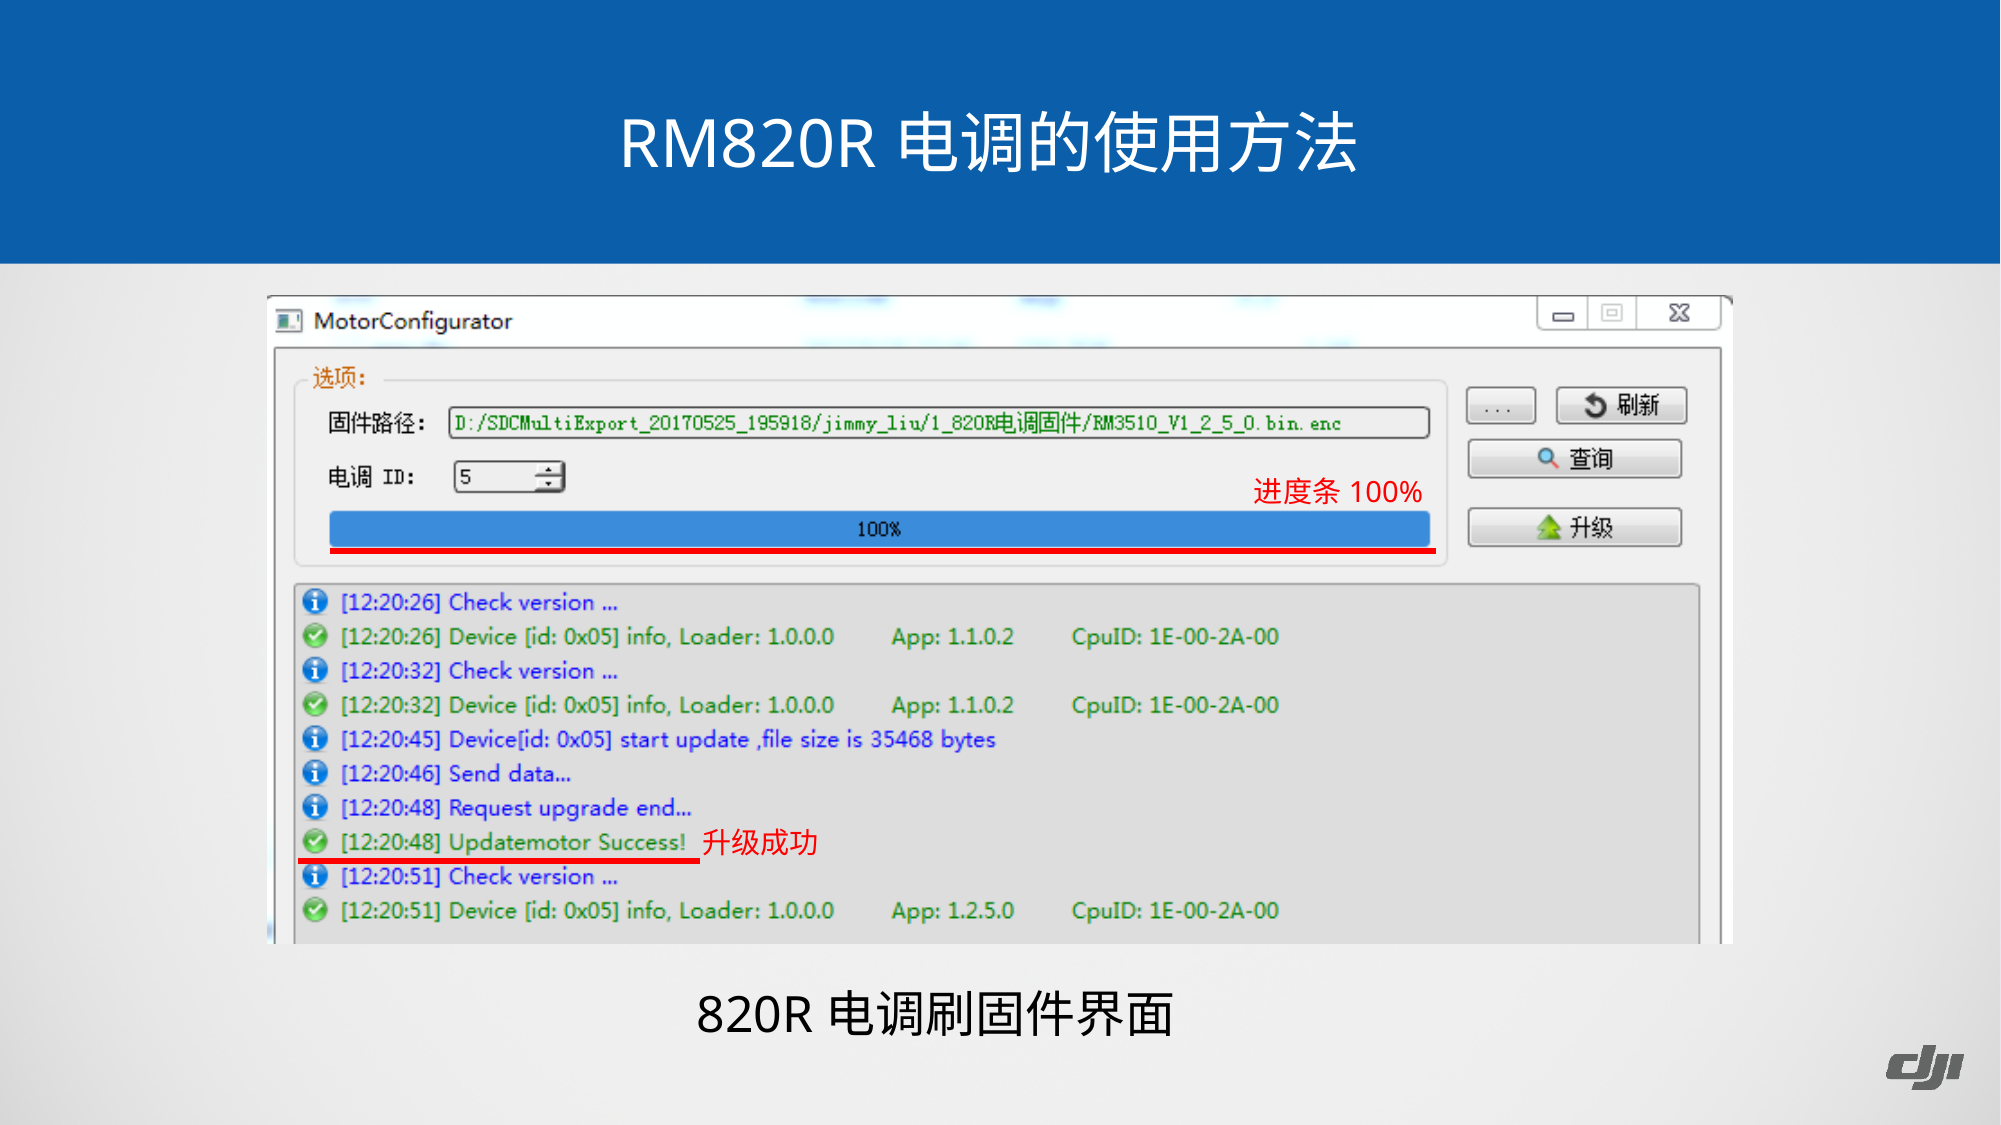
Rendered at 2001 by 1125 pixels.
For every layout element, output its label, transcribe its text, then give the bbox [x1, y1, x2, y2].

text_box RM820R电调的使用方法 [604, 73, 1391, 189]
text_box [0, 0, 2000, 265]
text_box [267, 295, 1733, 944]
picture [0, 0, 2001, 1125]
text_box 820R电调刷固件界面 [682, 975, 1191, 1050]
